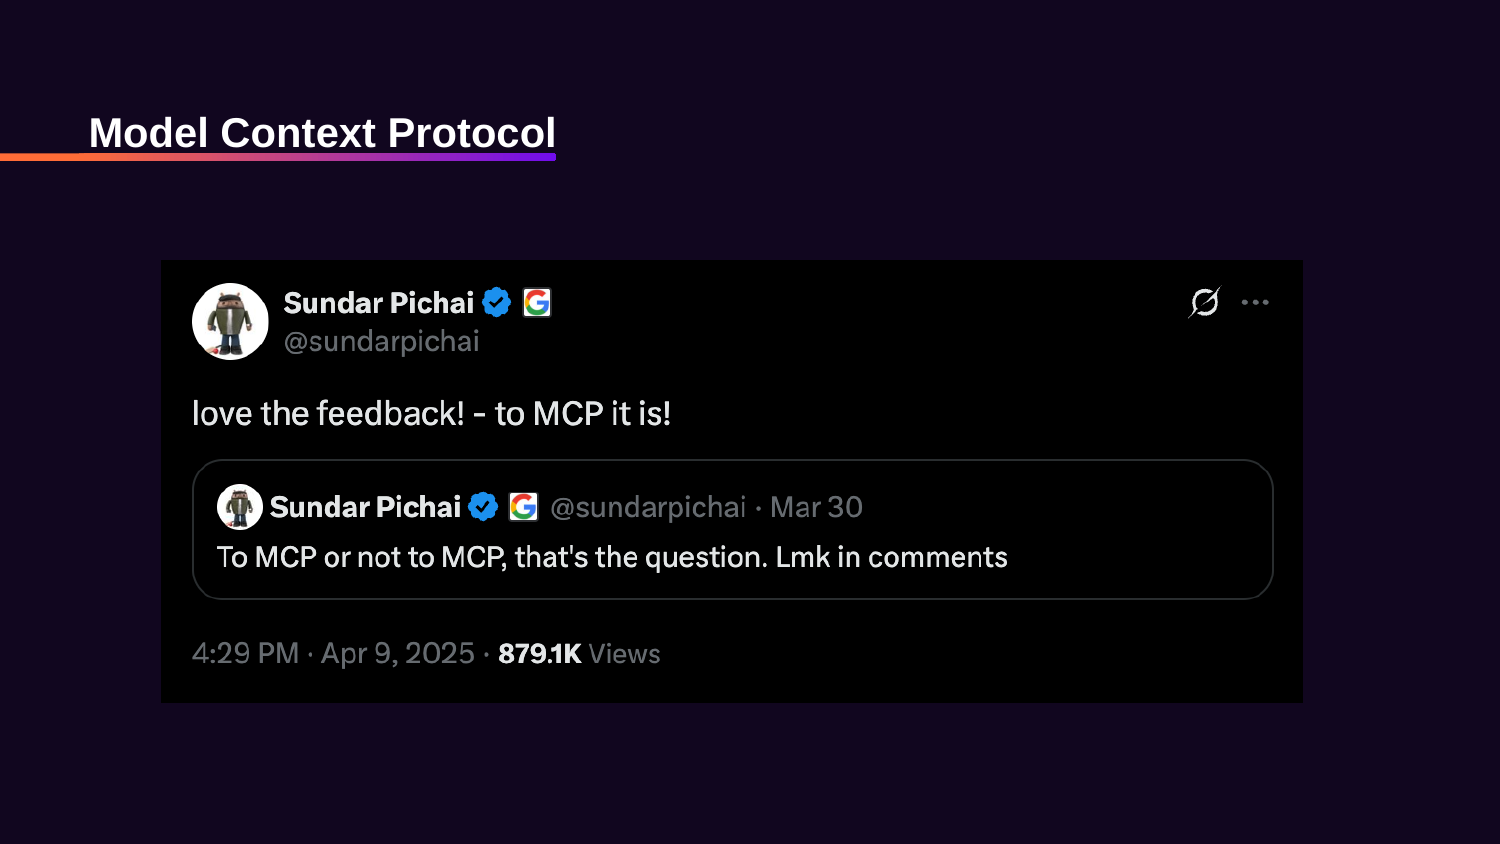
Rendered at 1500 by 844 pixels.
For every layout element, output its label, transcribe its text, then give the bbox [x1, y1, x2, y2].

text_box [0, 153, 88, 161]
title Model Context Protocol [88, 72, 600, 167]
picture [161, 259, 1303, 704]
